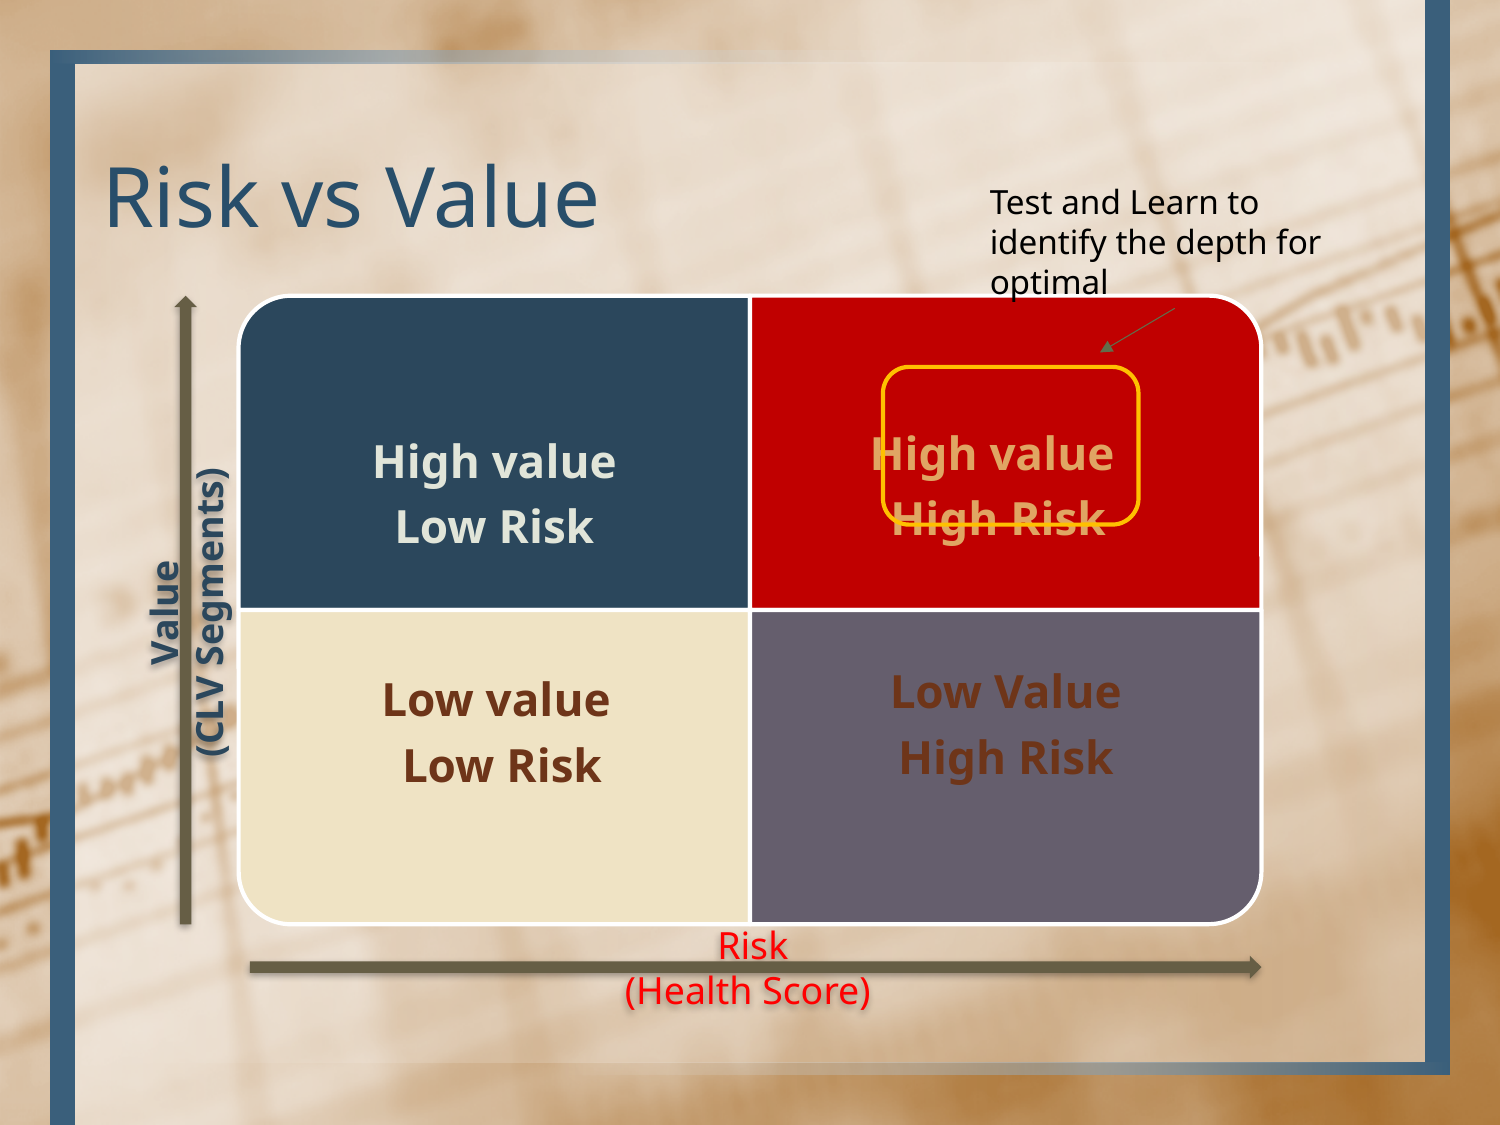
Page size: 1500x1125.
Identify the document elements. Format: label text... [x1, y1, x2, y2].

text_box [1099, 269, 1175, 353]
text_box Test and Learn to identify the depth for optimal [975, 173, 1374, 309]
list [238, 295, 1262, 925]
text_box Value (CLV Segments) [173, 295, 198, 925]
title Risk vs Value [87, 75, 1413, 252]
text_box Risk (Health Score) [249, 955, 1262, 980]
